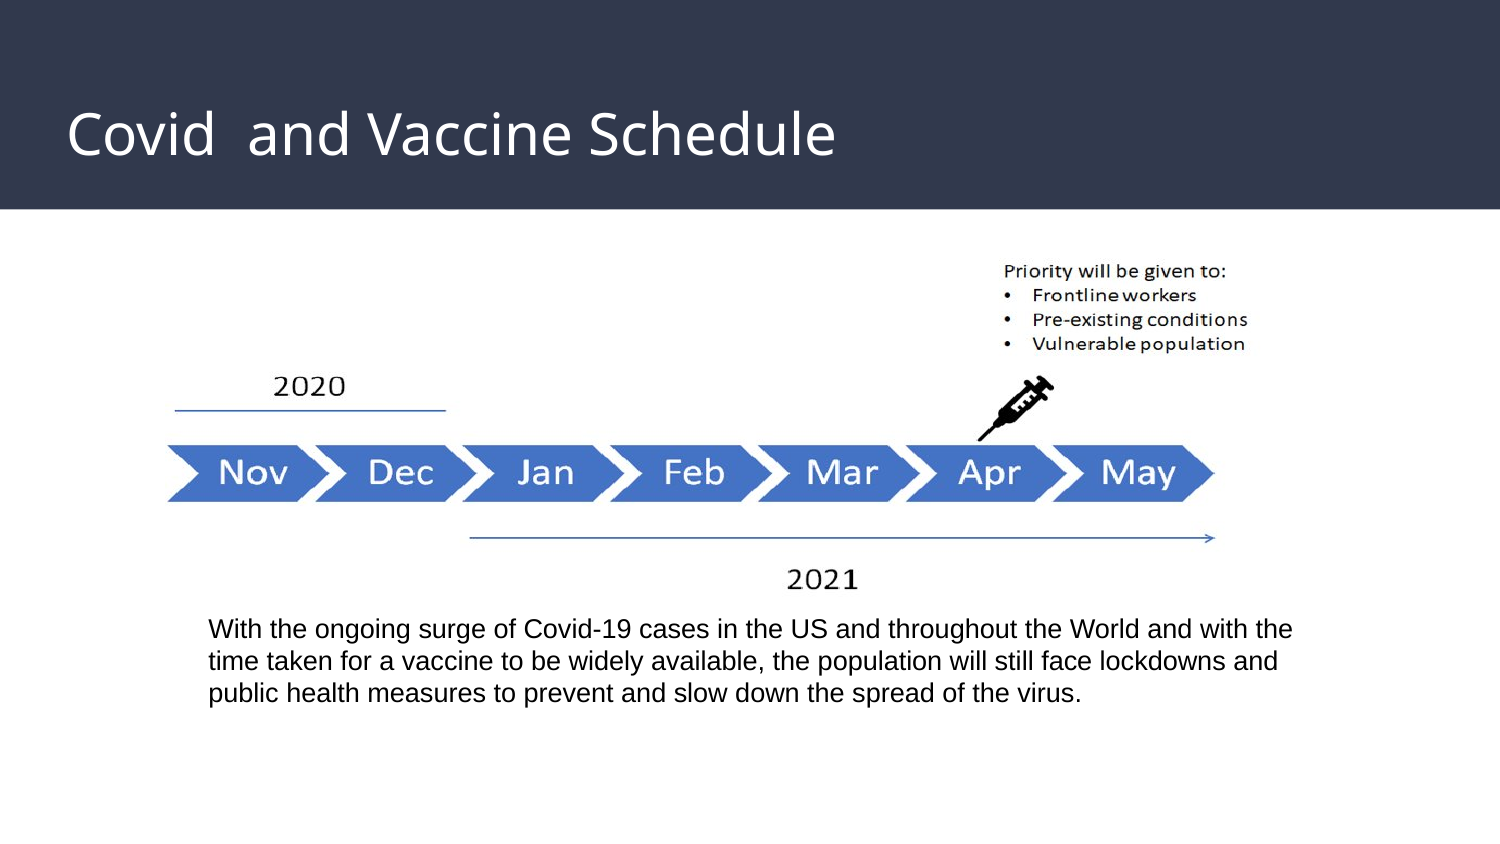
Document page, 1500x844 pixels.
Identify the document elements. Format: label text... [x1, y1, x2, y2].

title Covid and Vaccine Schedule [51, 82, 1449, 185]
text_box With the ongoing surge of Covid-19 cases in the US and throughout the World and with the time taken for a vaccine to be widely available, the population will still face lockdowns and public health measures to prevent and slow down the spread of the virus. [193, 595, 1321, 813]
picture [165, 235, 1277, 711]
